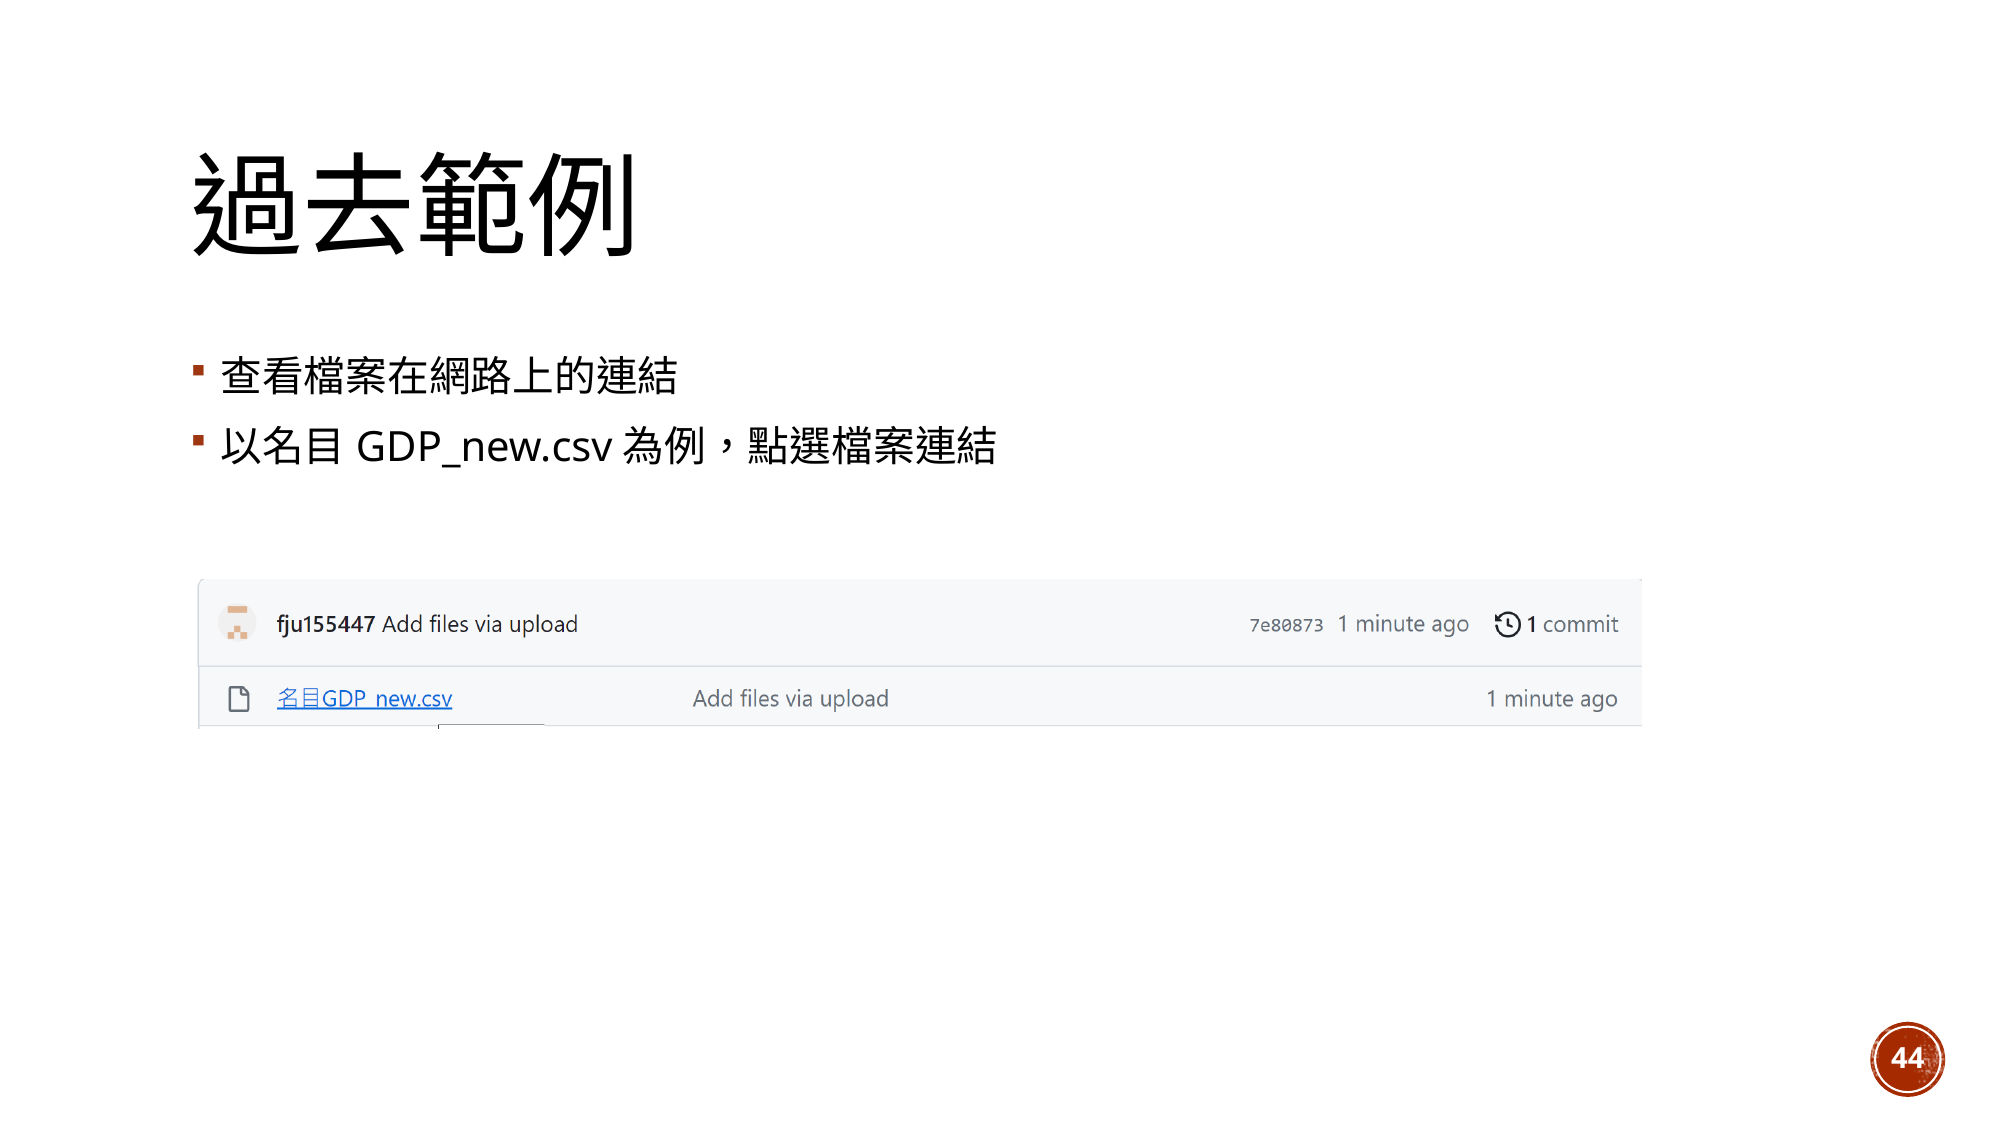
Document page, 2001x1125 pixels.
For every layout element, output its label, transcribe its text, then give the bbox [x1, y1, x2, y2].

slide_number 44 [1855, 1028, 1961, 1089]
list 查看檔案在網路上的連結 以名目GDP_new.csv為例，點選檔案連結 [175, 348, 1826, 1013]
title 過去範例 [175, 79, 1826, 344]
picture [186, 580, 1643, 730]
